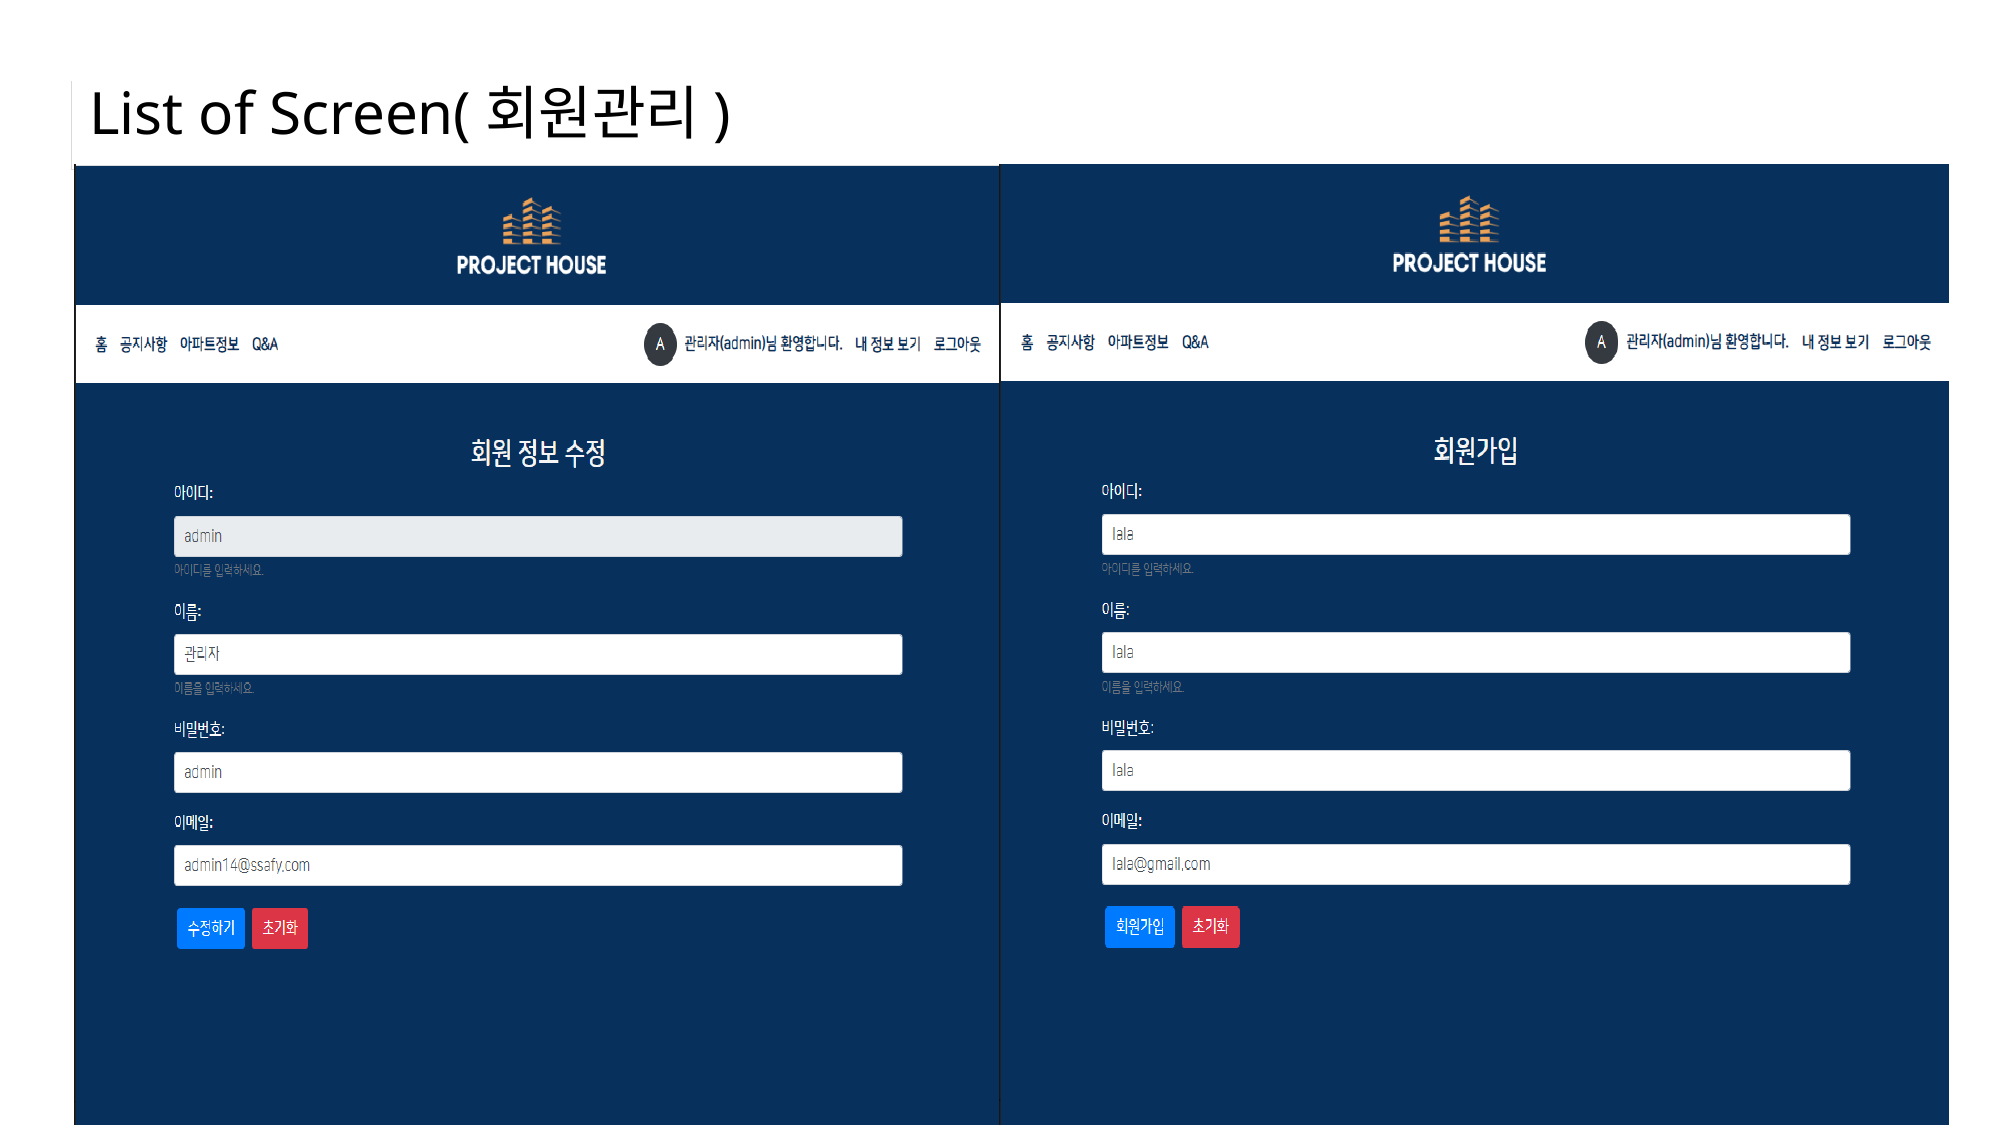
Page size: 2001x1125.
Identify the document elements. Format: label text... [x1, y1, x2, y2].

picture [73, 164, 1949, 1125]
title List of Screen(회원관리) [74, 61, 1949, 162]
